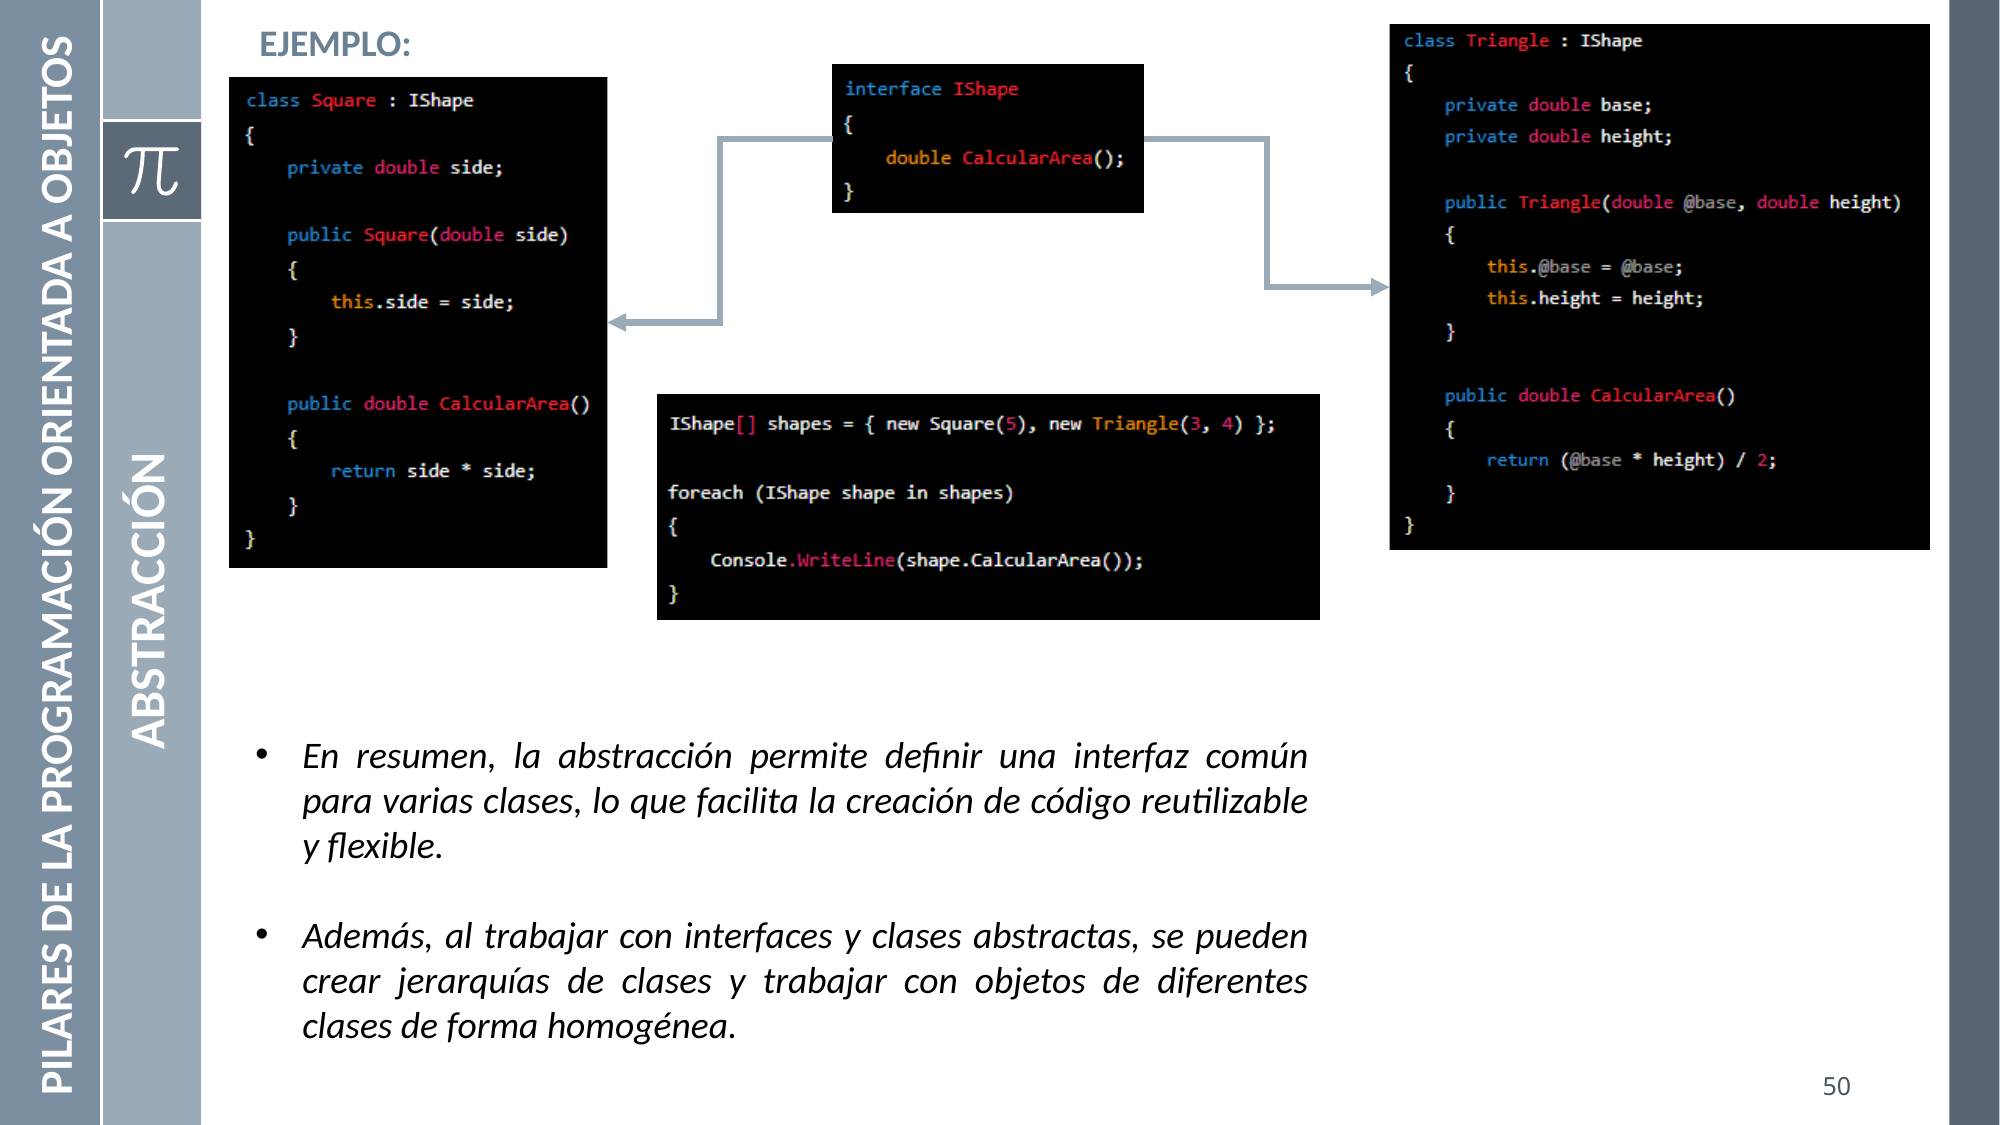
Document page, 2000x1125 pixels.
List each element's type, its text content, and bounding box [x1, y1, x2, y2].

picture [228, 77, 608, 568]
text_box PILARES DE LA PROGRAMACIÓN ORIENTADA A OBJETOS [18, 20, 89, 1111]
text_box EJEMPLO: [244, 11, 440, 72]
picture [657, 394, 1320, 620]
text_box En resumen, la abstracción permite definir una interfaz común para varias clases, lo que facilita la creación de código reutilizable y flexible. Además, al trabajar con interfaces y clases abstractas, se pueden crear jerarquías de clases y trabajar con objetos de diferentes clases de forma homogénea. [240, 723, 1324, 1054]
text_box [1143, 138, 1390, 288]
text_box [607, 138, 833, 323]
picture [1389, 24, 1930, 550]
slide_number 50 [1766, 1057, 1867, 1118]
picture [832, 64, 1144, 213]
text_box ABSTRACCIÓN [106, 437, 182, 765]
